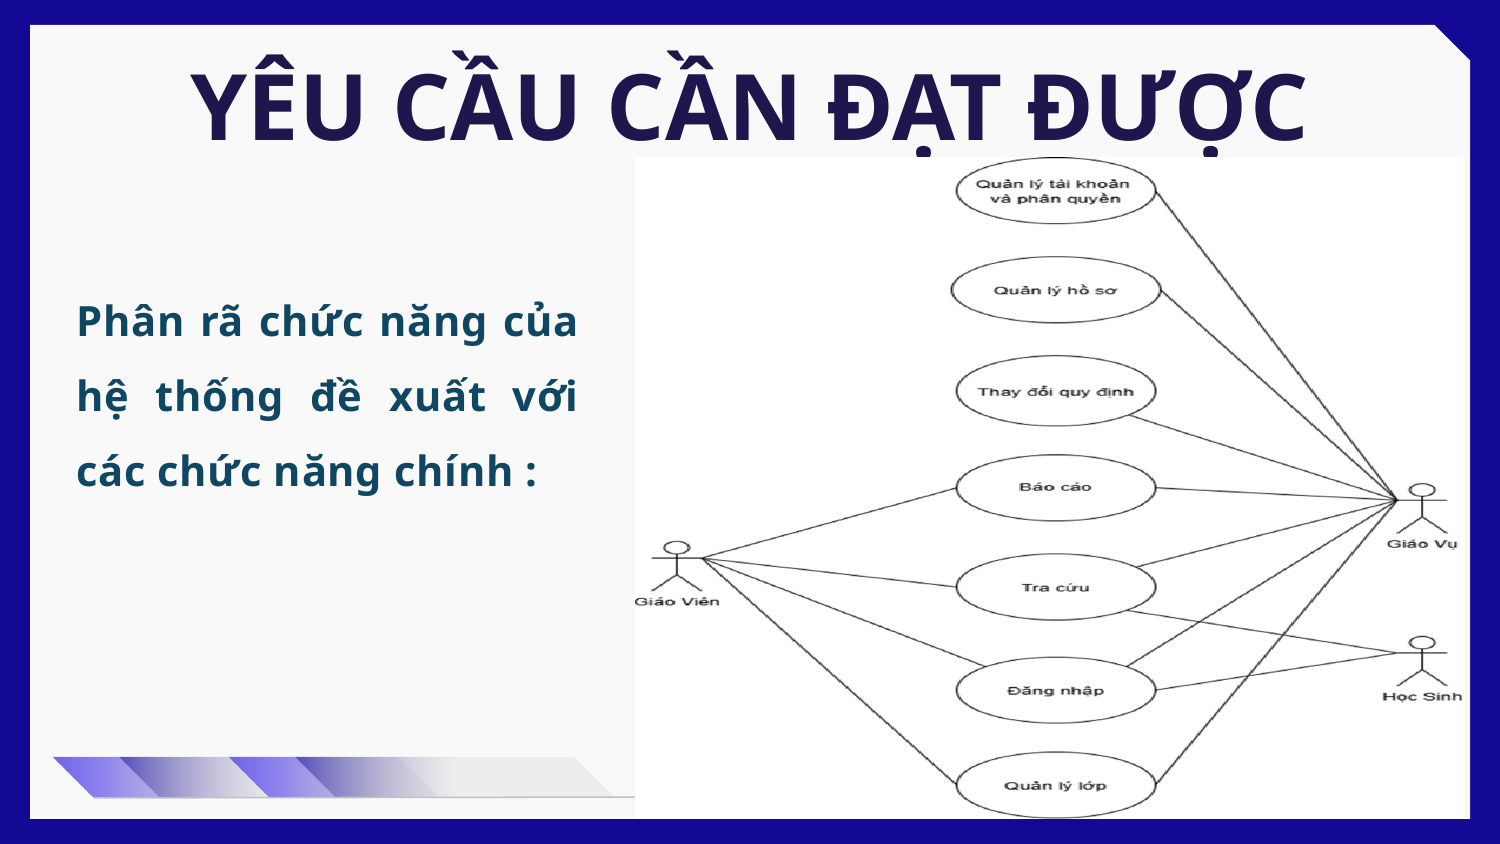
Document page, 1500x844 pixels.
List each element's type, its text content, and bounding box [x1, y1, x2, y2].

text_box YÊU CẦU CẦN ĐẠT ĐƯỢC [0, 25, 1500, 167]
text_box [635, 157, 1465, 819]
text_box Phân rã chức năng của hệ thống đề xuất với các chức năng chính : [76, 270, 580, 495]
picture [45, 755, 627, 824]
slide_number 13 [525, 777, 975, 838]
